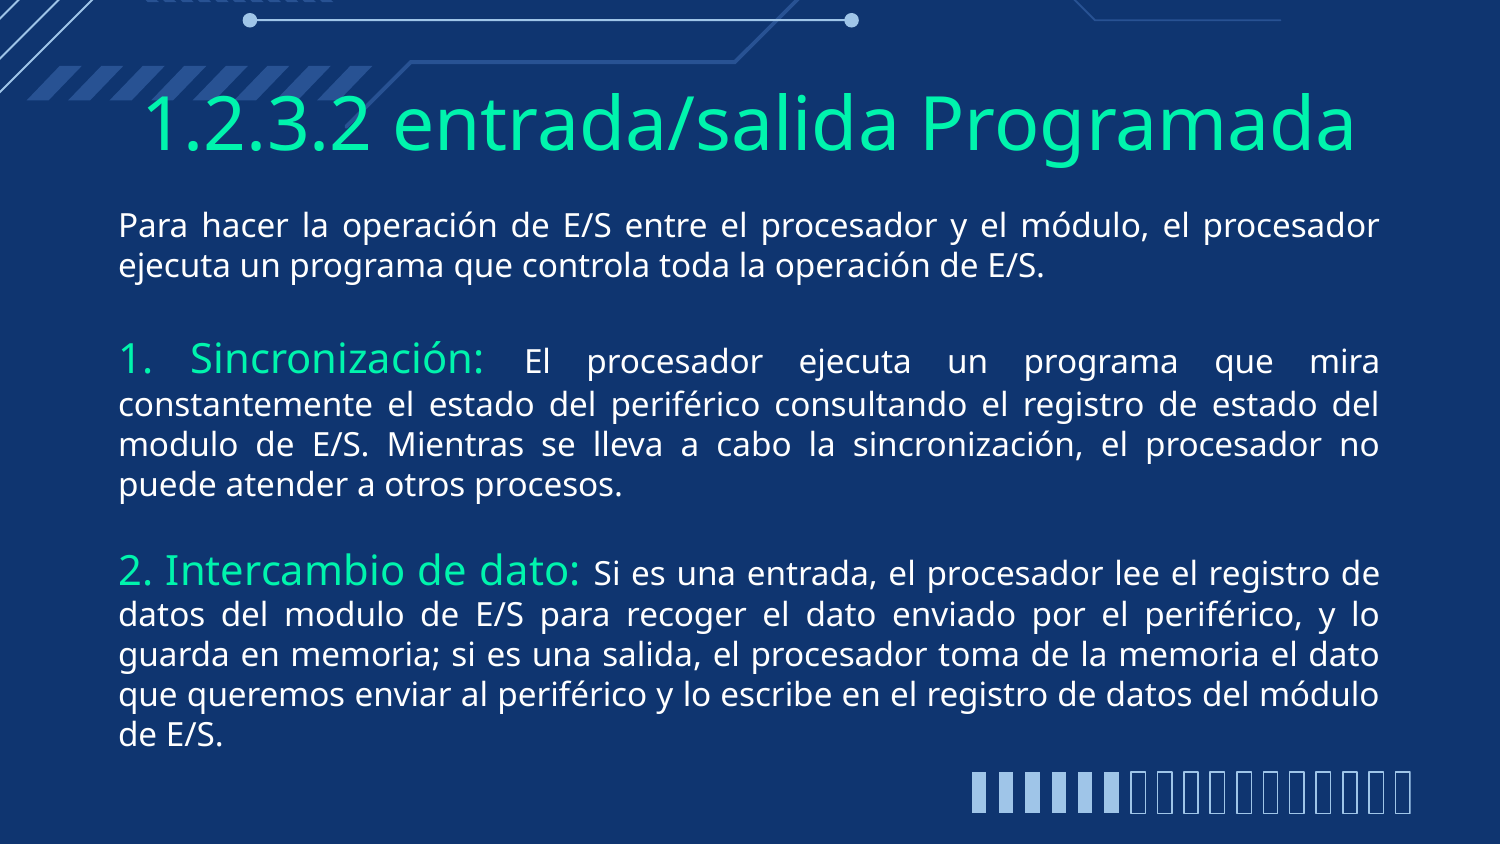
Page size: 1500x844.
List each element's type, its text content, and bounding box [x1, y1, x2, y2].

list Para hacer la operación de E/S entre el procesador y el módulo, el procesador ejecuta un programa que controla toda la operación de E/S. 1. Sincronización: El procesador ejecuta un programa que mira constantemente el estado del periférico consultando el registro de estado del modulo de E/S. Mientras se lleva a cabo la sincronización, el procesador no puede atender a otros procesos. 2. Intercambio de dato: Si es una entrada, el procesador lee el registro de datos del modulo de E/S para recoger el dato enviado por el periférico, y lo guarda en memoria; si es una salida, el procesador toma de la memoria el dato que queremos enviar al periférico y lo escribe en el registro de datos del módulo de E/S. [118, 203, 1382, 750]
title 1.2.3.2 entrada/salida Programada [118, 75, 1382, 156]
